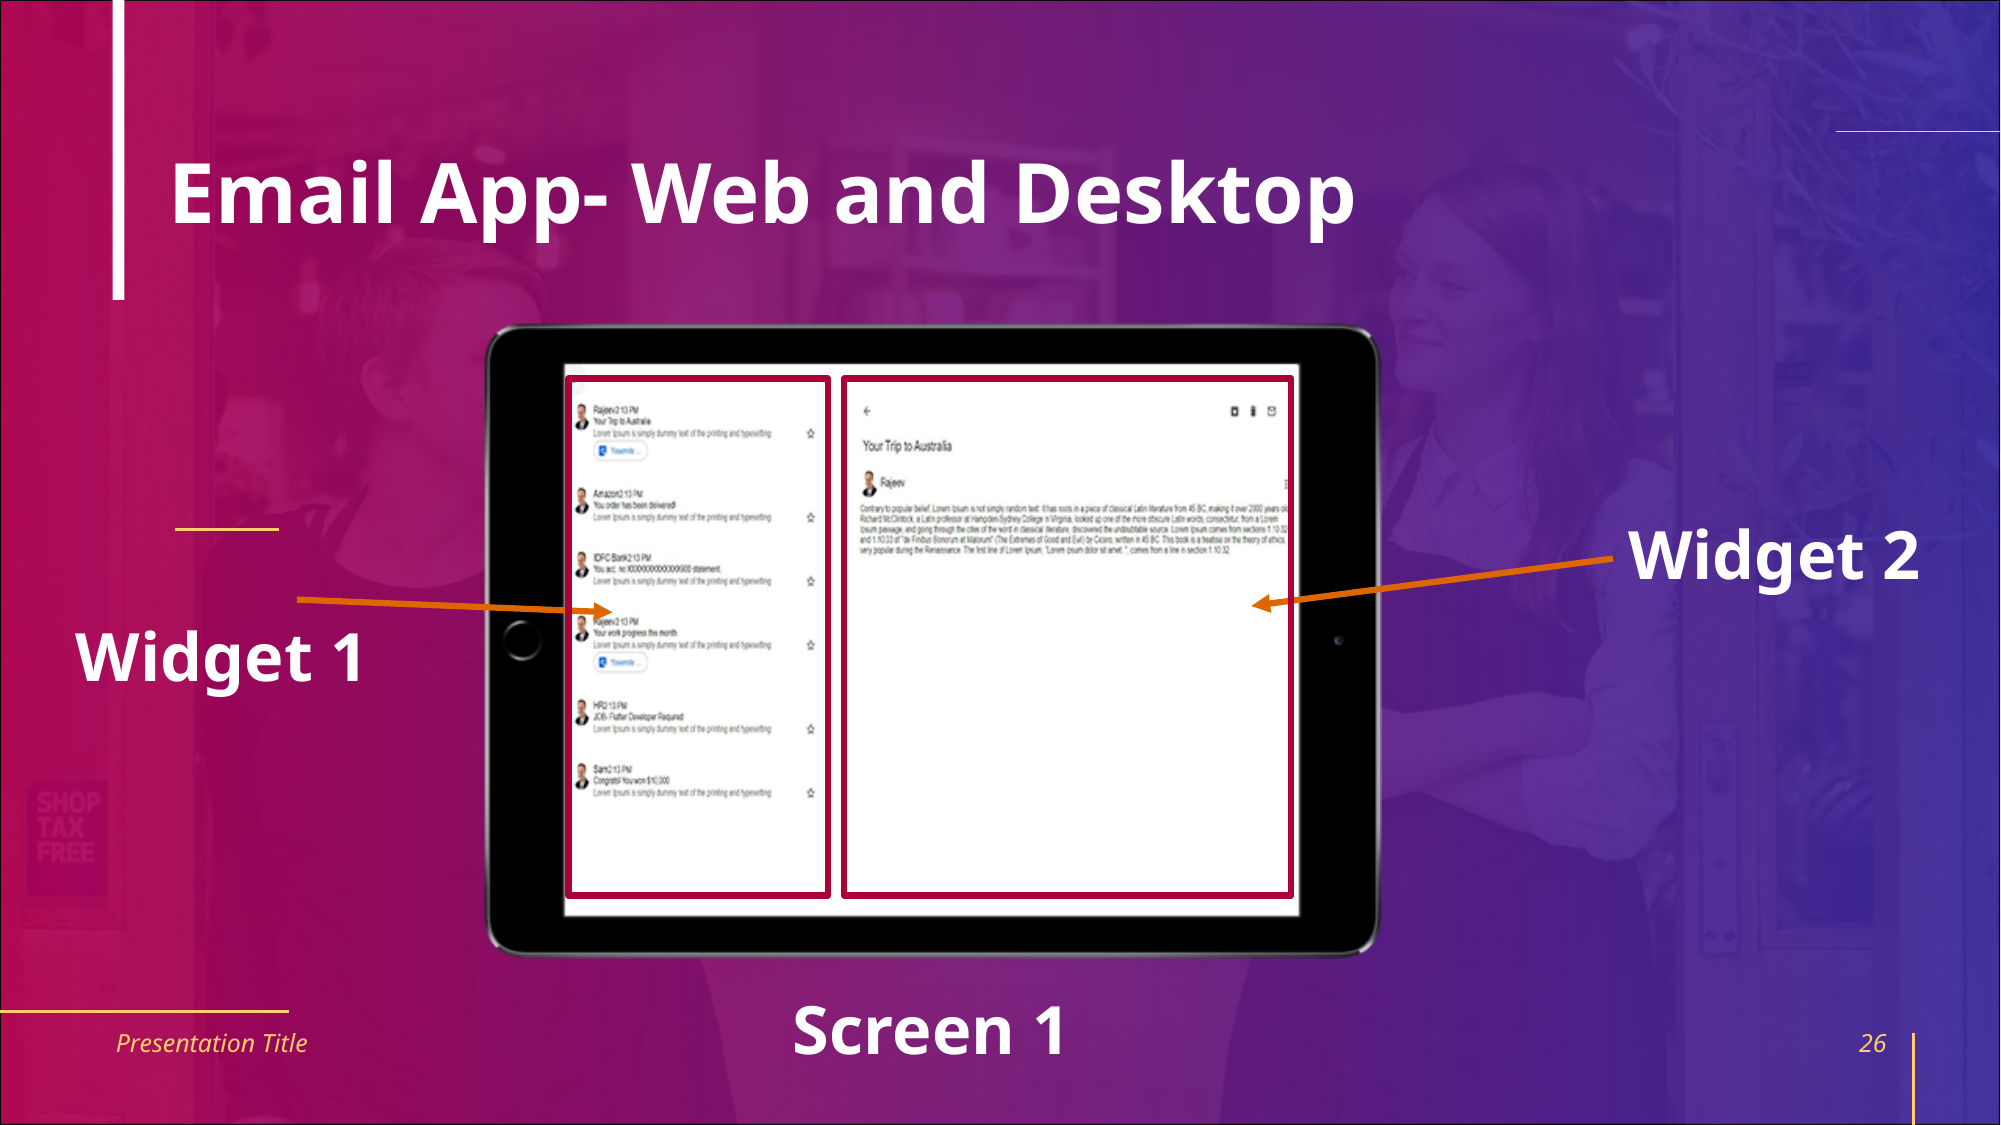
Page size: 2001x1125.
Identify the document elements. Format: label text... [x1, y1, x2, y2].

footer Presentation Title [100, 1015, 636, 1075]
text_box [296, 599, 613, 613]
slide_number 26 [1451, 1015, 1902, 1075]
picture [484, 322, 1382, 959]
text_box Widget 2 [1613, 504, 1987, 613]
text_box Widget 1 [60, 606, 435, 715]
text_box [1251, 558, 1614, 606]
text_box Screen 1 [777, 979, 1092, 1087]
title Email App- Web and Desktop [153, 125, 1595, 267]
